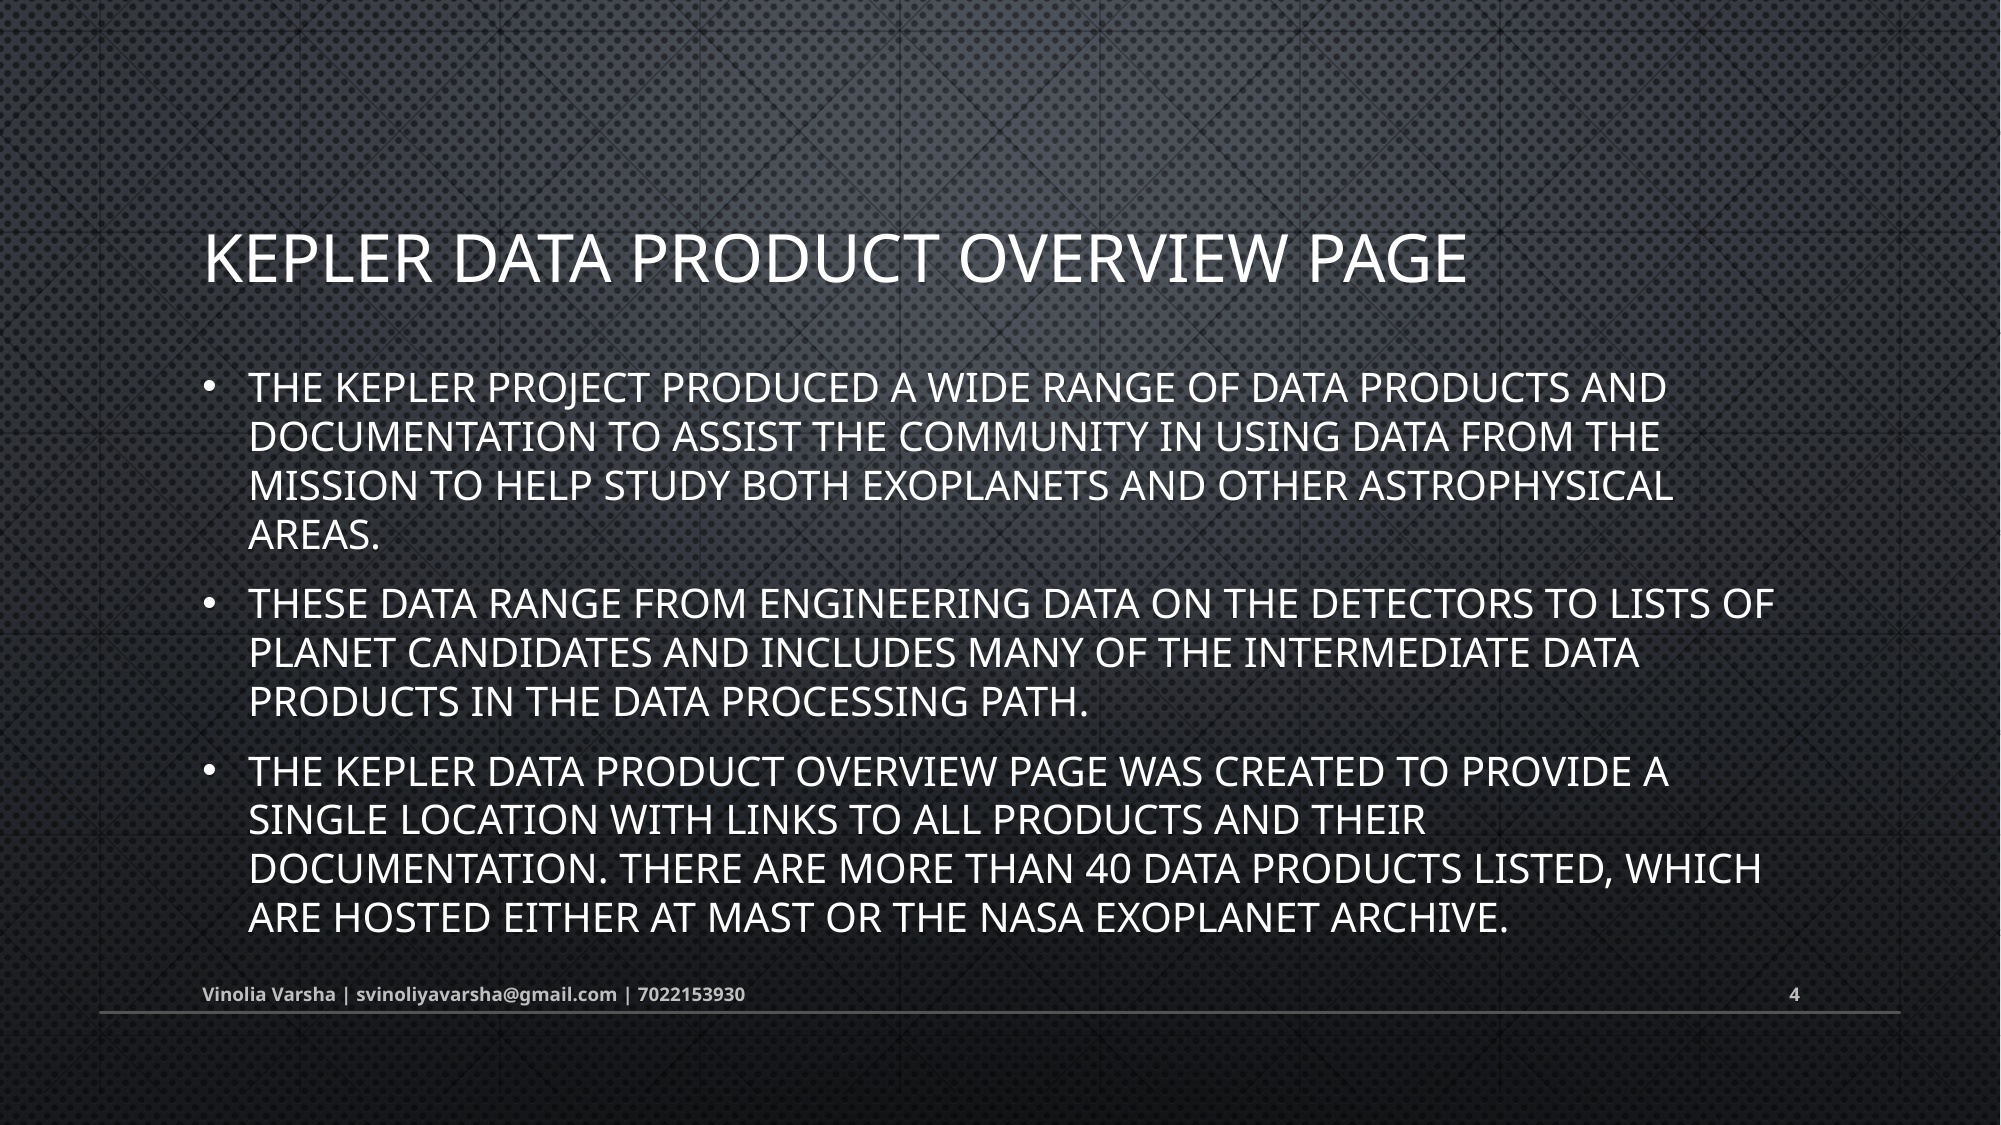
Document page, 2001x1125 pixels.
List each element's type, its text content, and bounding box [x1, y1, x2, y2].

footer Vinolia Varsha | svinoliyavarsha@gmail.com | 7022153930 [187, 965, 1425, 1025]
slide_number 4 [1724, 965, 1816, 1025]
title Kepler Data Product Overview Page [187, 99, 1813, 352]
list The Kepler project produced a wide range of data products and documentation to assist the community in using data from the mission to help study both exoplanets and other astrophysical areas. These data range from engineering data on the detectors to lists of planet candidates and includes many of the intermediate data products in the data processing path. The Kepler Data Product Overview page was created to provide a single location with links to all products and their documentation. There are more than 40 data products listed, which are hosted either at MAST or the NASA Exoplanet Archive. [187, 352, 1813, 950]
